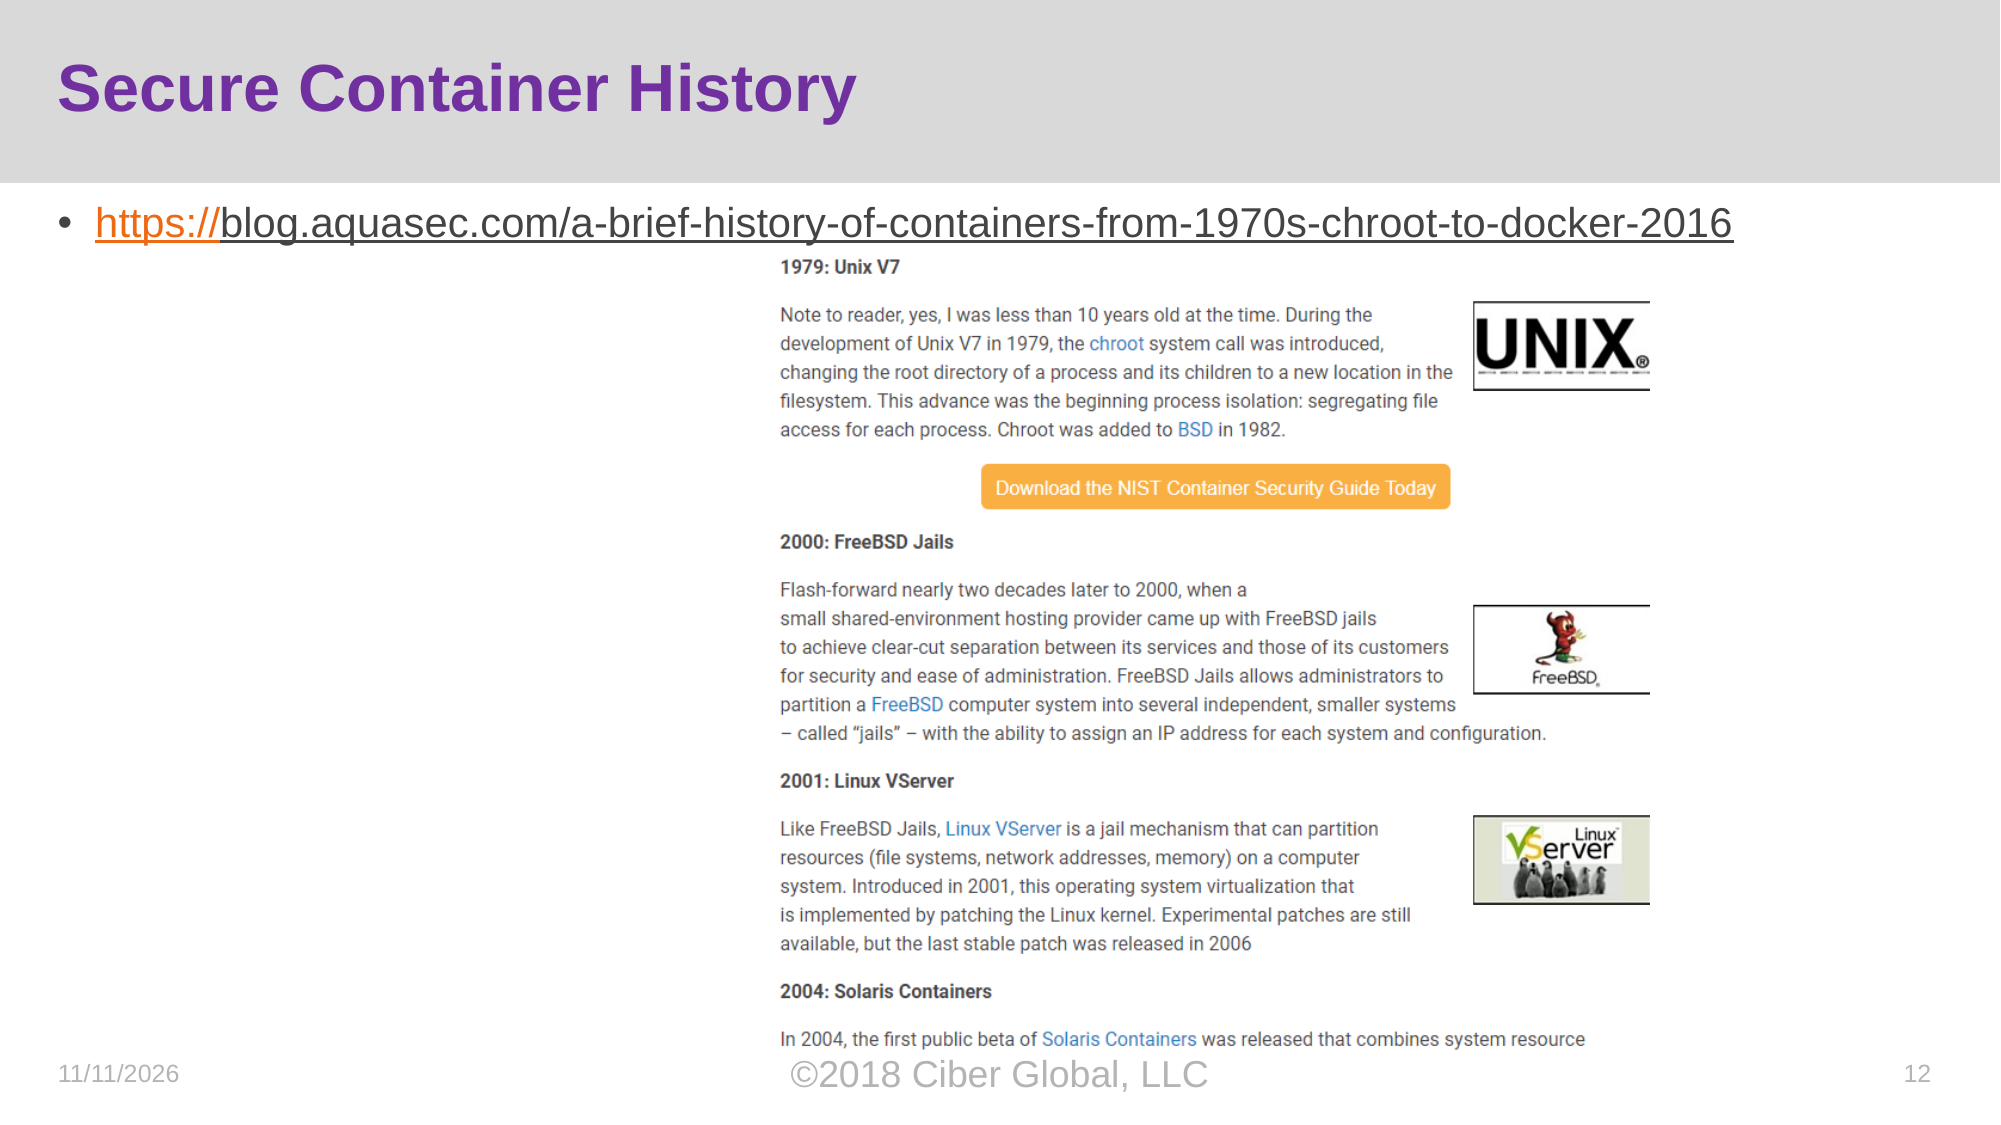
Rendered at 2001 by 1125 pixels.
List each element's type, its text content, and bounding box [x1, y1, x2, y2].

list https://blog.aquasec.com/a-brief-history-of-containers-from-1970s-chroot-to-docker-2016 [42, 194, 1947, 1029]
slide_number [42, 1042, 493, 1103]
title Secure Container History [42, 0, 1947, 183]
slide_number 12 [1496, 1042, 1947, 1103]
picture [770, 244, 1650, 1058]
footer ©2018 Ciber Global, LLC [662, 1042, 1338, 1103]
